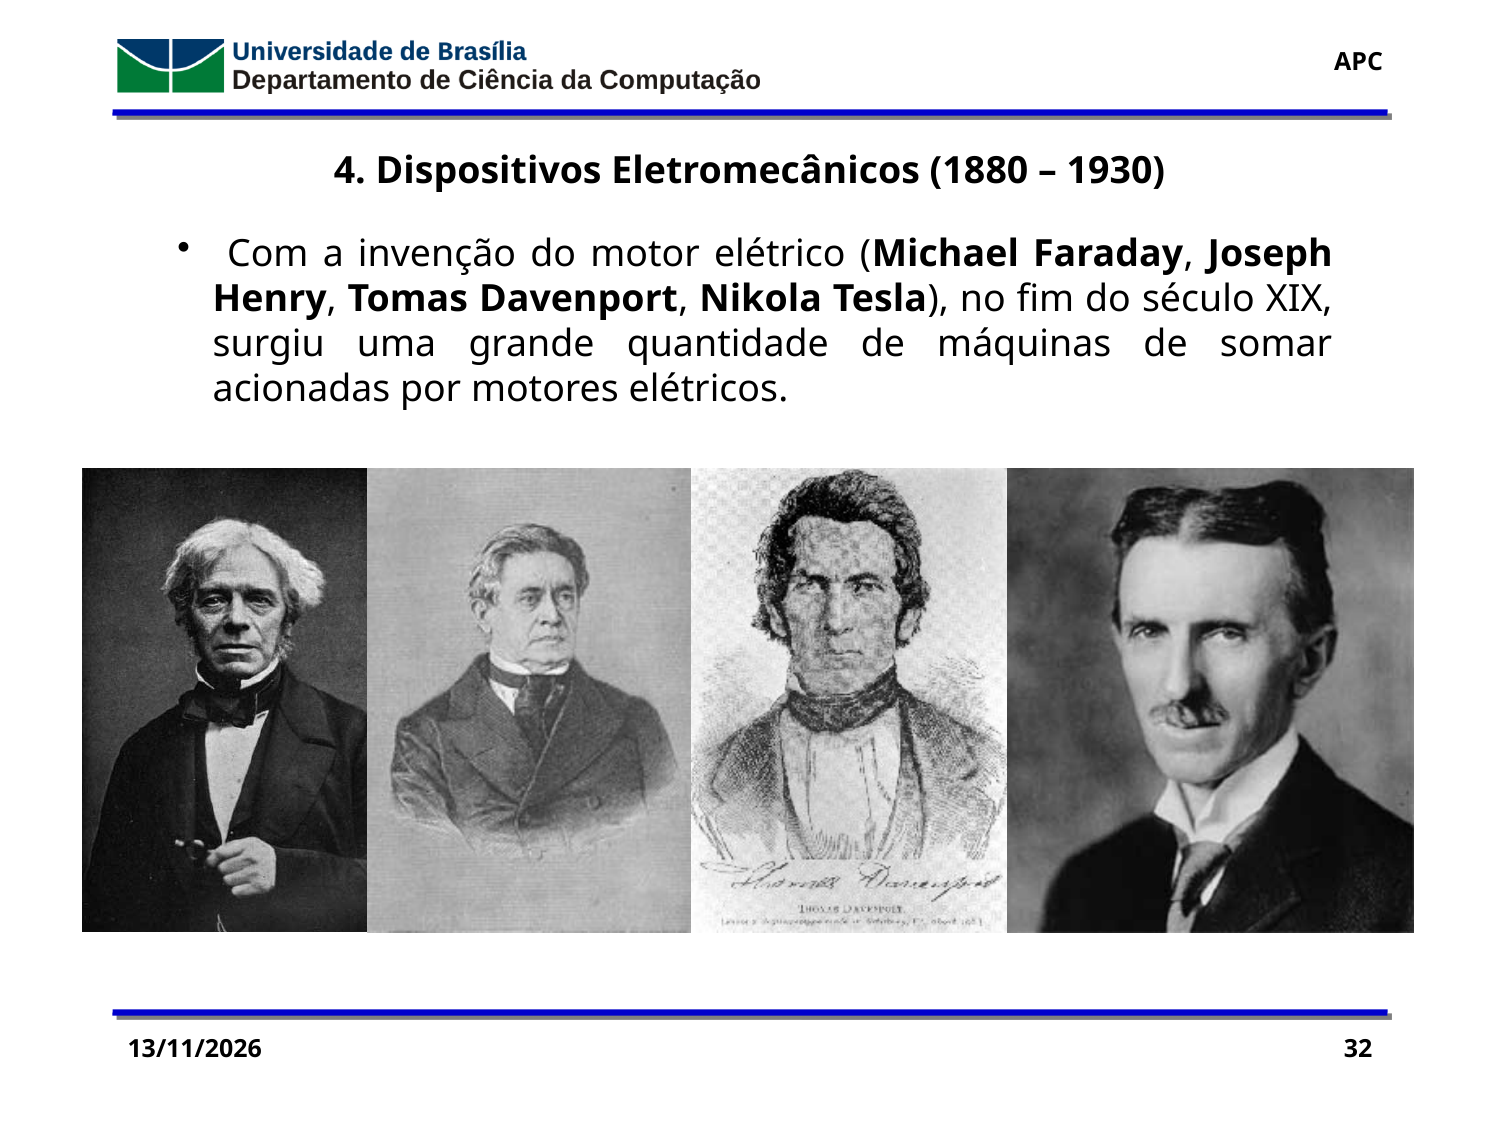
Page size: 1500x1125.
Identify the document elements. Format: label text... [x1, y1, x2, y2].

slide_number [112, 1024, 426, 1101]
slide_number 32 [1074, 1024, 1388, 1101]
picture [117, 39, 760, 94]
text_box 4. Dispositivos Eletromecânicos (1880 – 1930) [112, 138, 1388, 243]
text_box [81, 468, 1414, 933]
text_box Com a invenção do motor elétrico (Michael Faraday, Joseph Henry, Tomas Davenport, Nikola Tesla), no fim do século XIX, surgiu uma grande quantidade de máquinas de somar acionadas por motores elétricos. [162, 243, 1348, 416]
